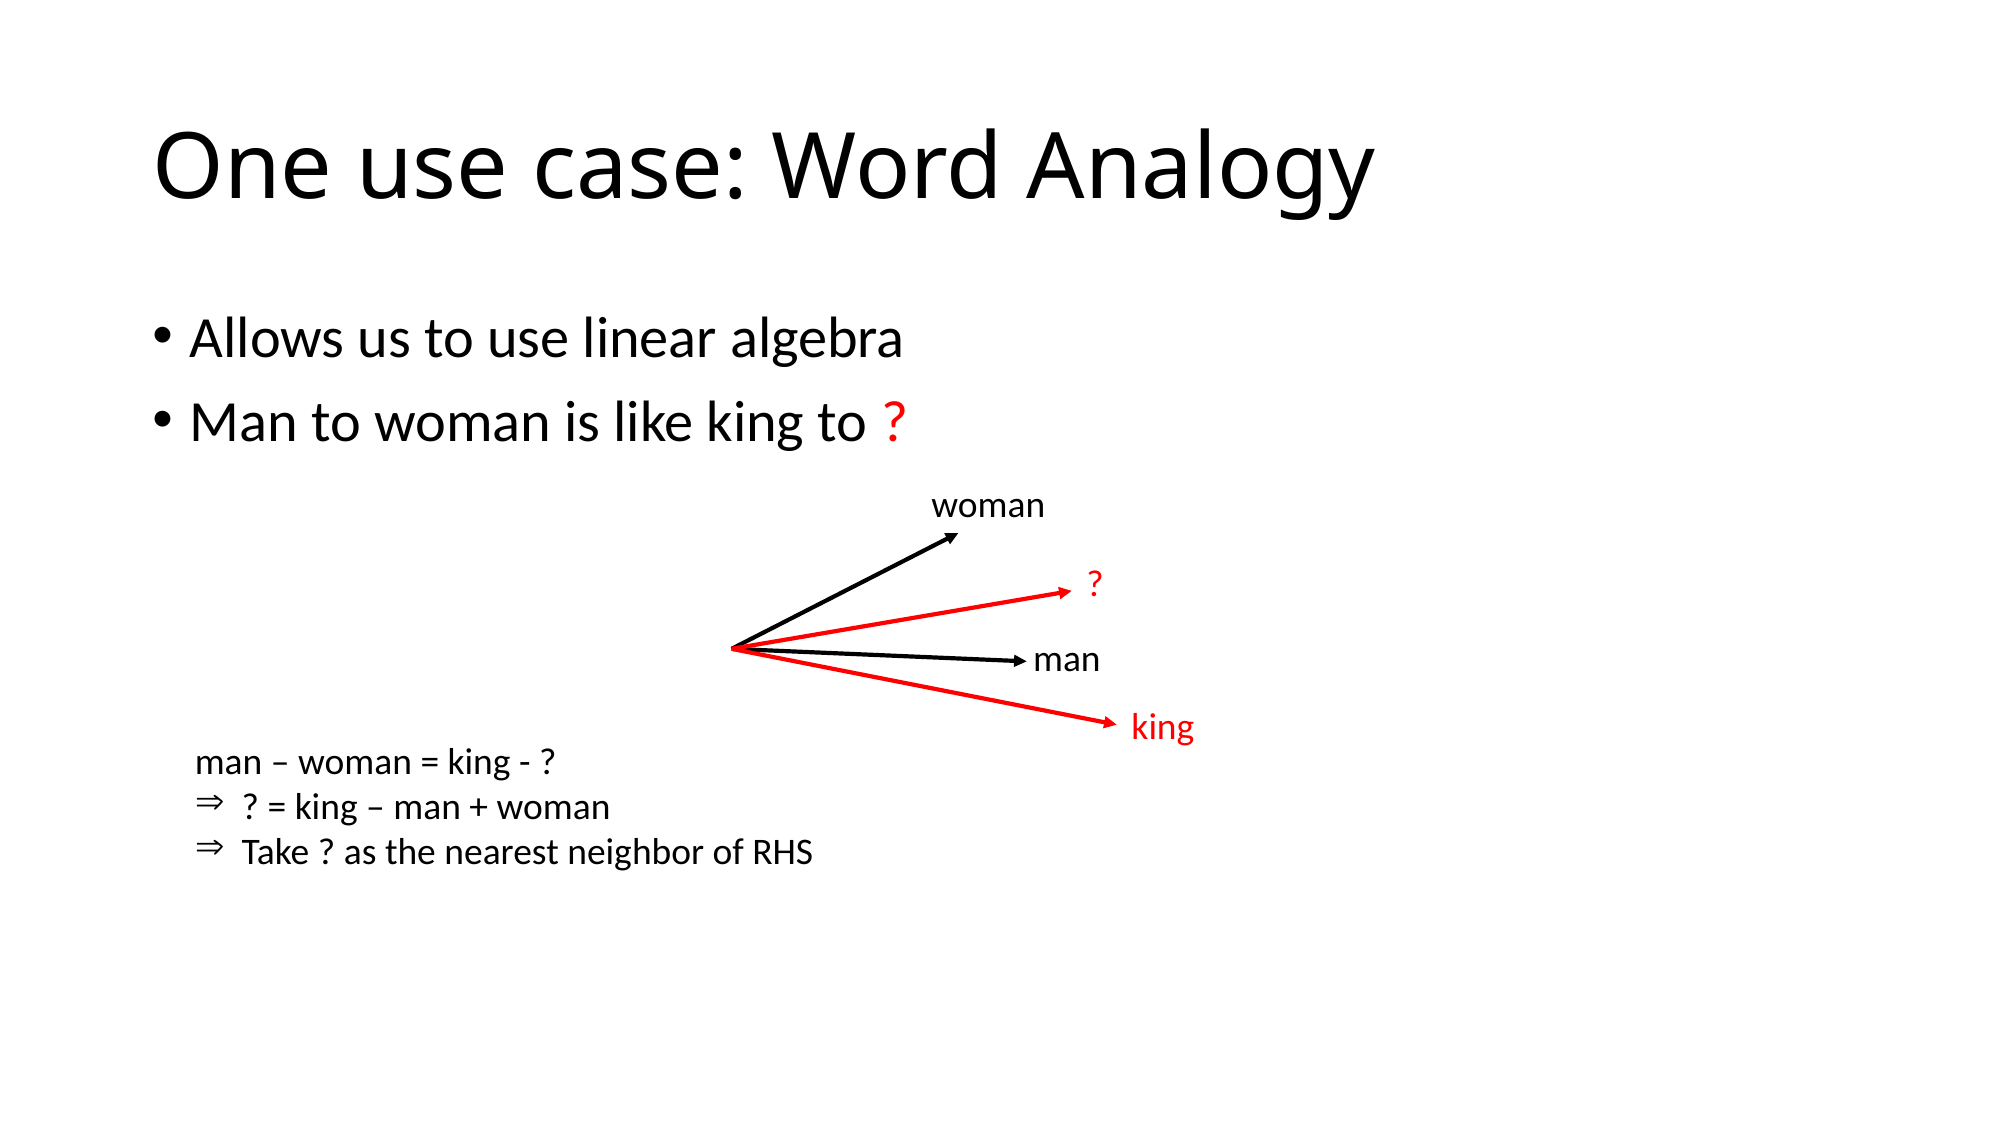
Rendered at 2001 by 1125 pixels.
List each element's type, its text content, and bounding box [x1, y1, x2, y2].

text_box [731, 472, 1269, 755]
list Allows us to use linear algebra Man to woman is like king to ? [137, 299, 1863, 1014]
title One use case: Word Analogy [137, 59, 1863, 278]
text_box man – woman = king - ? ? = king – man + woman Take ? as the nearest neighbor of RHS [179, 729, 1129, 880]
